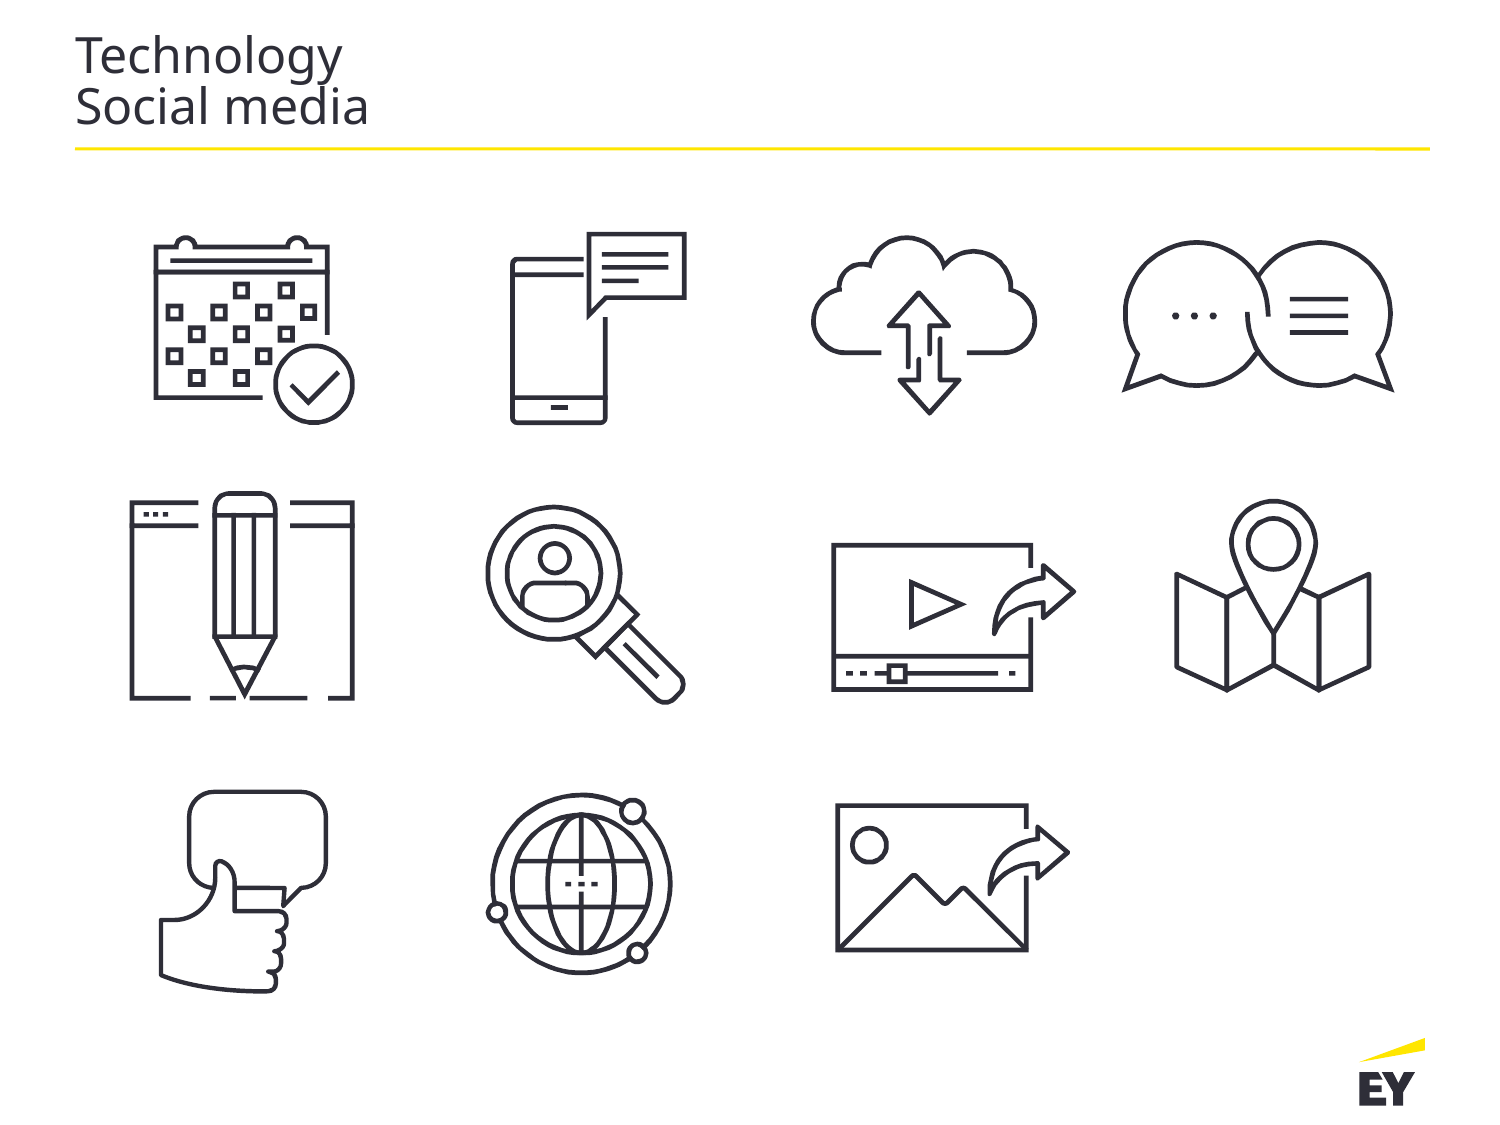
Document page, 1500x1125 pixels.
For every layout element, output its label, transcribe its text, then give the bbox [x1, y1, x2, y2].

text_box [509, 231, 687, 426]
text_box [485, 792, 673, 976]
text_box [831, 542, 1077, 693]
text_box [485, 504, 686, 705]
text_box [810, 235, 1038, 416]
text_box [129, 490, 355, 701]
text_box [835, 803, 1070, 953]
title Technology Social media [75, 33, 1425, 131]
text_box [153, 235, 355, 426]
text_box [1121, 239, 1395, 393]
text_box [1174, 498, 1372, 693]
text_box [158, 789, 329, 994]
